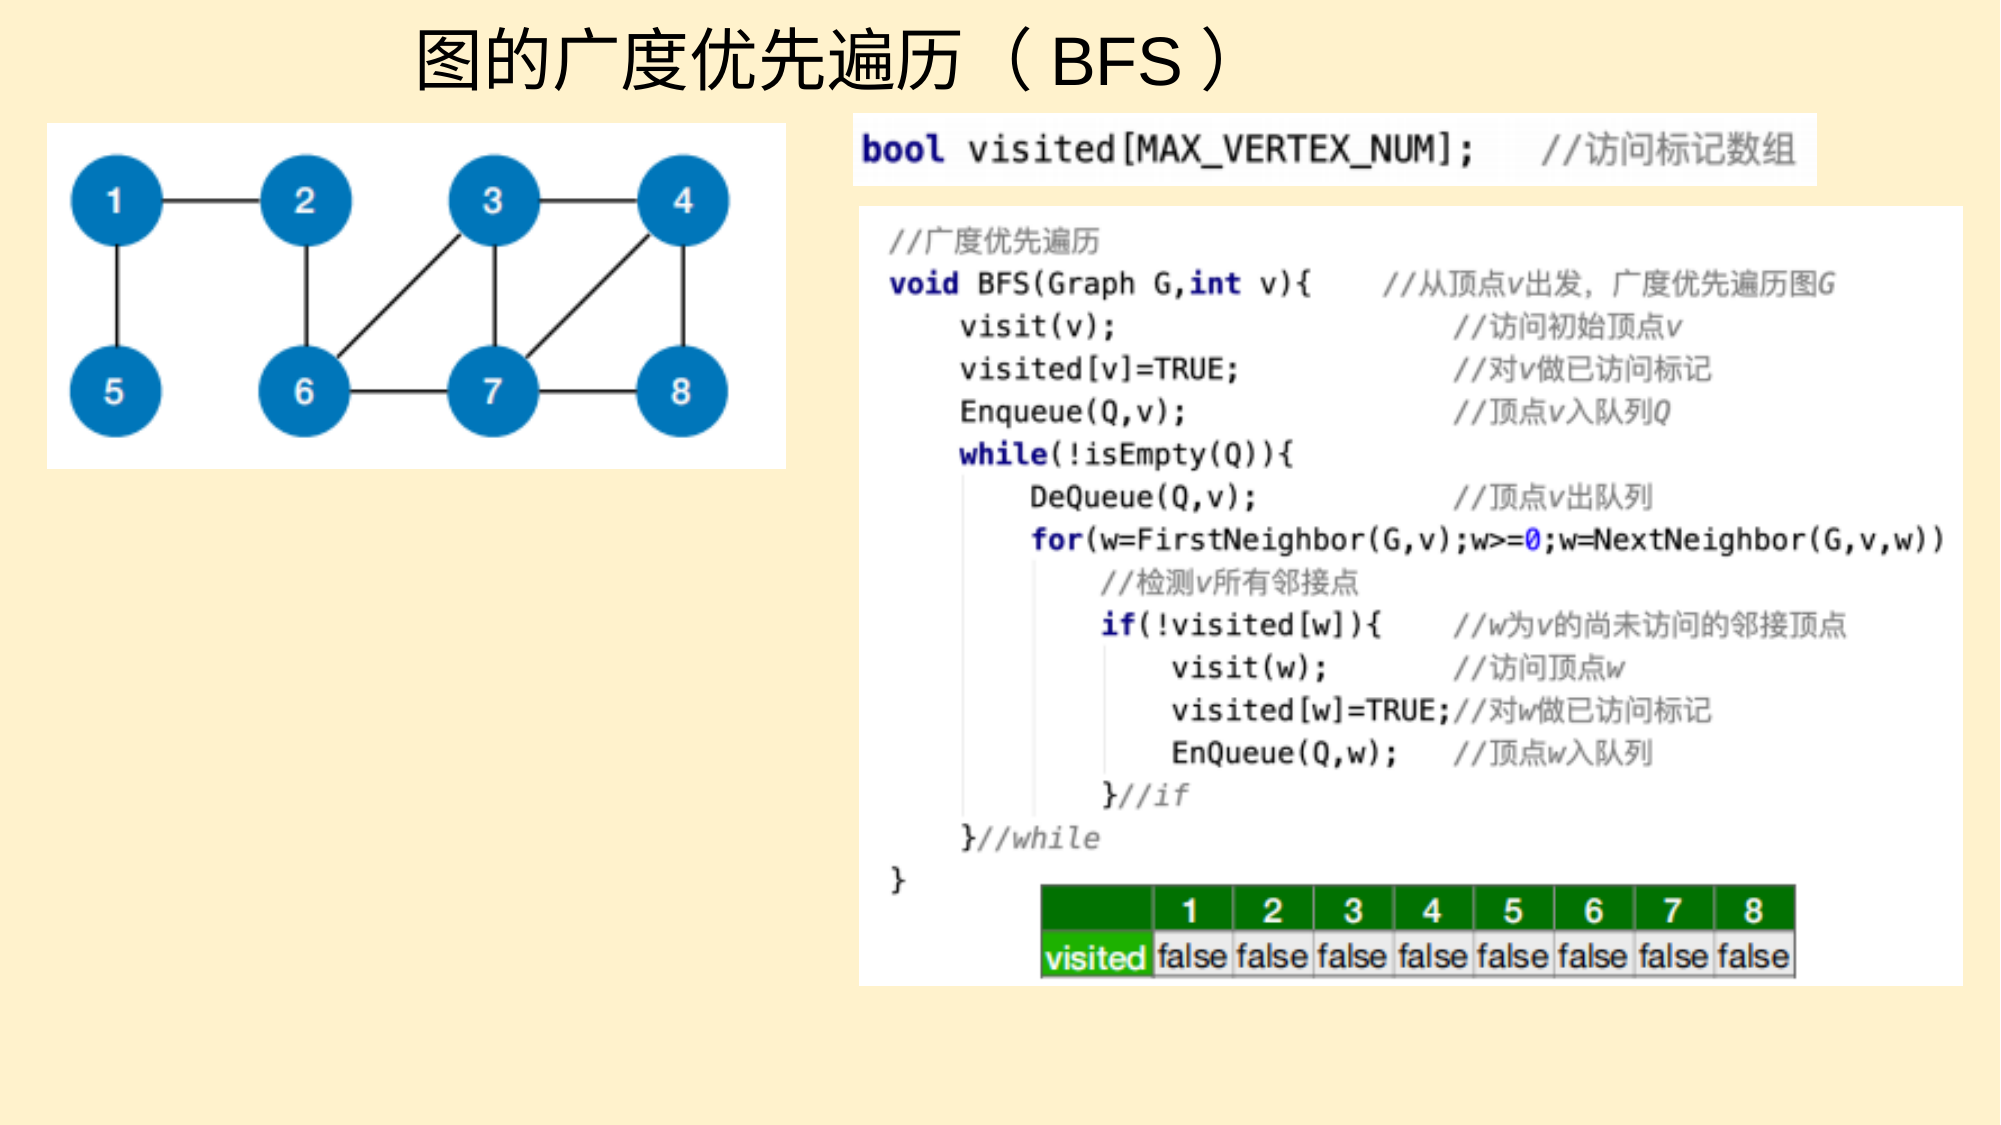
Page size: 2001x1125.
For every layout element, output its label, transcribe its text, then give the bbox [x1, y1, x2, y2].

picture [859, 206, 1963, 987]
picture [47, 123, 786, 469]
picture [853, 113, 1817, 186]
text_box 图的广度优先遍历（BFS） [189, 0, 1494, 124]
